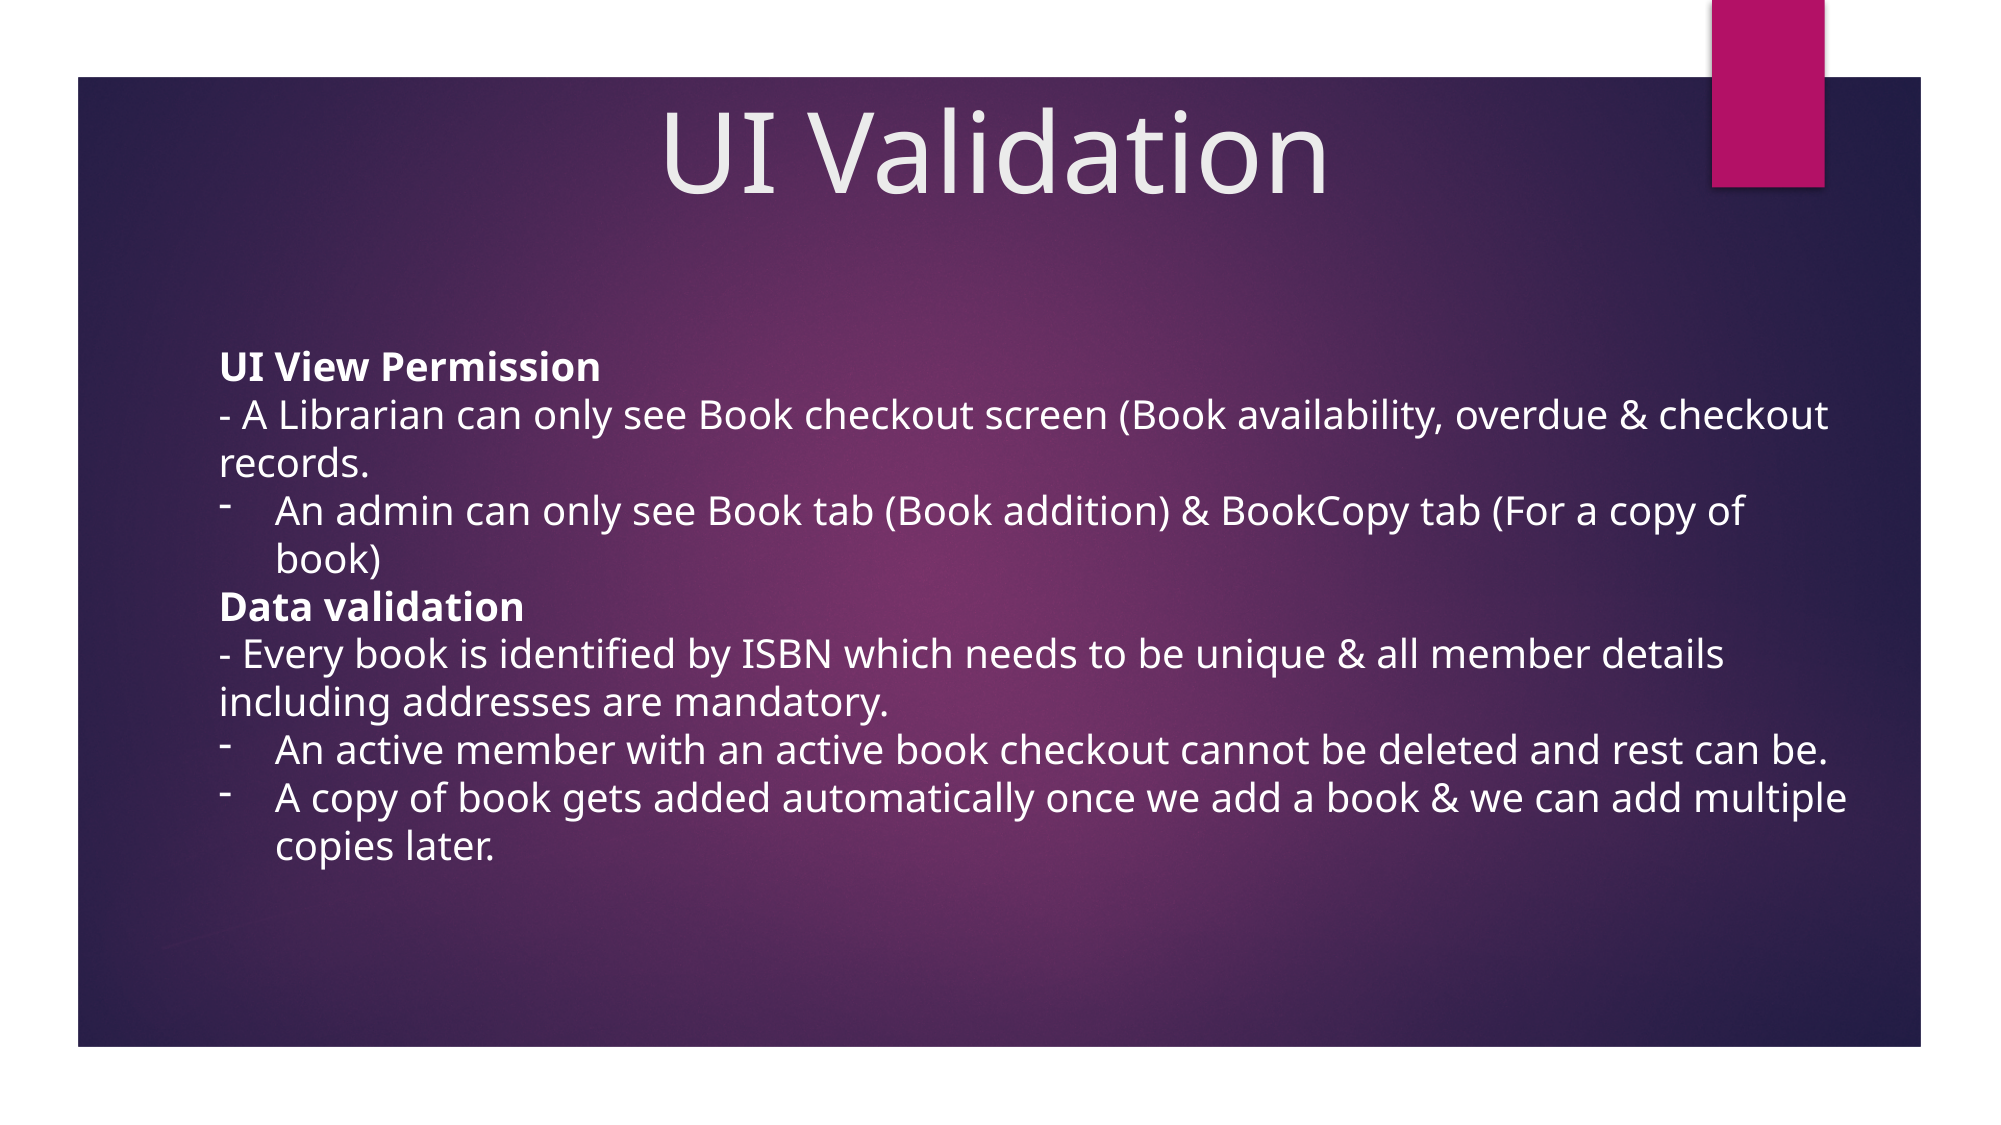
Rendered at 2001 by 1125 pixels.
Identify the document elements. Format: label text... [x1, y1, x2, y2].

text_box UI View Permission - A Librarian can only see Book checkout screen (Book availability, overdue & checkout records. An admin can only see Book tab (Book addition) & BookCopy tab (For a copy of book) Data validation - Every book is identified by ISBN which needs to be unique & all member details including addresses are mandatory. An active member with an active book checkout cannot be deleted and rest can be. A copy of book gets added automatically once we add a book & we can add multiple copies later. [203, 333, 1866, 877]
title UI Validation [91, 95, 1900, 224]
